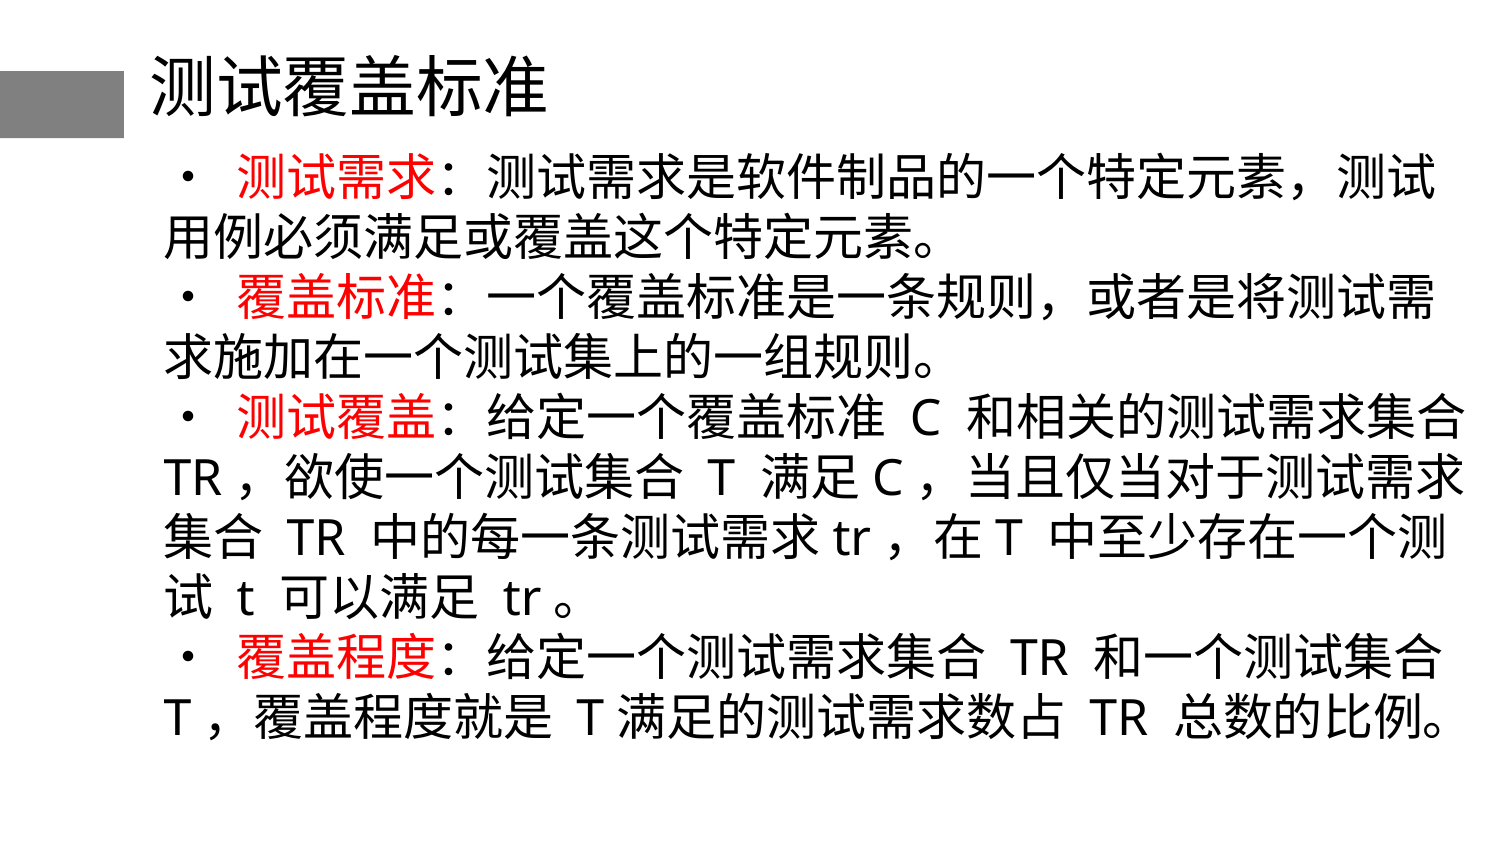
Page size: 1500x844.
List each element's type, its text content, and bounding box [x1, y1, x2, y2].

text_box [0, 70, 125, 139]
text_box 测试覆盖标准 [134, 37, 819, 133]
text_box • 测试需求：测试需求是软件制品的一个特定元素，测试用例必须满足或覆盖这个特定元素。 • 覆盖标准：一个覆盖标准是一条规则，或者是将测试需求施加在一个测试集上的一组规则。 • 测试覆盖：给定一个覆盖标准 C 和相关的测试需求集合 TR，欲使一个测试集合 T 满足C，当且仅当对于测试需求集合 TR 中的每一条测试需求tr，在T 中至少存在一个测试 t 可以满足 tr。 • 覆盖程度：给定一个测试需求集合 TR 和一个测试集合 T，覆盖程度就是 T满足的测试需求数占 TR 总数的比例。 [148, 138, 1492, 753]
